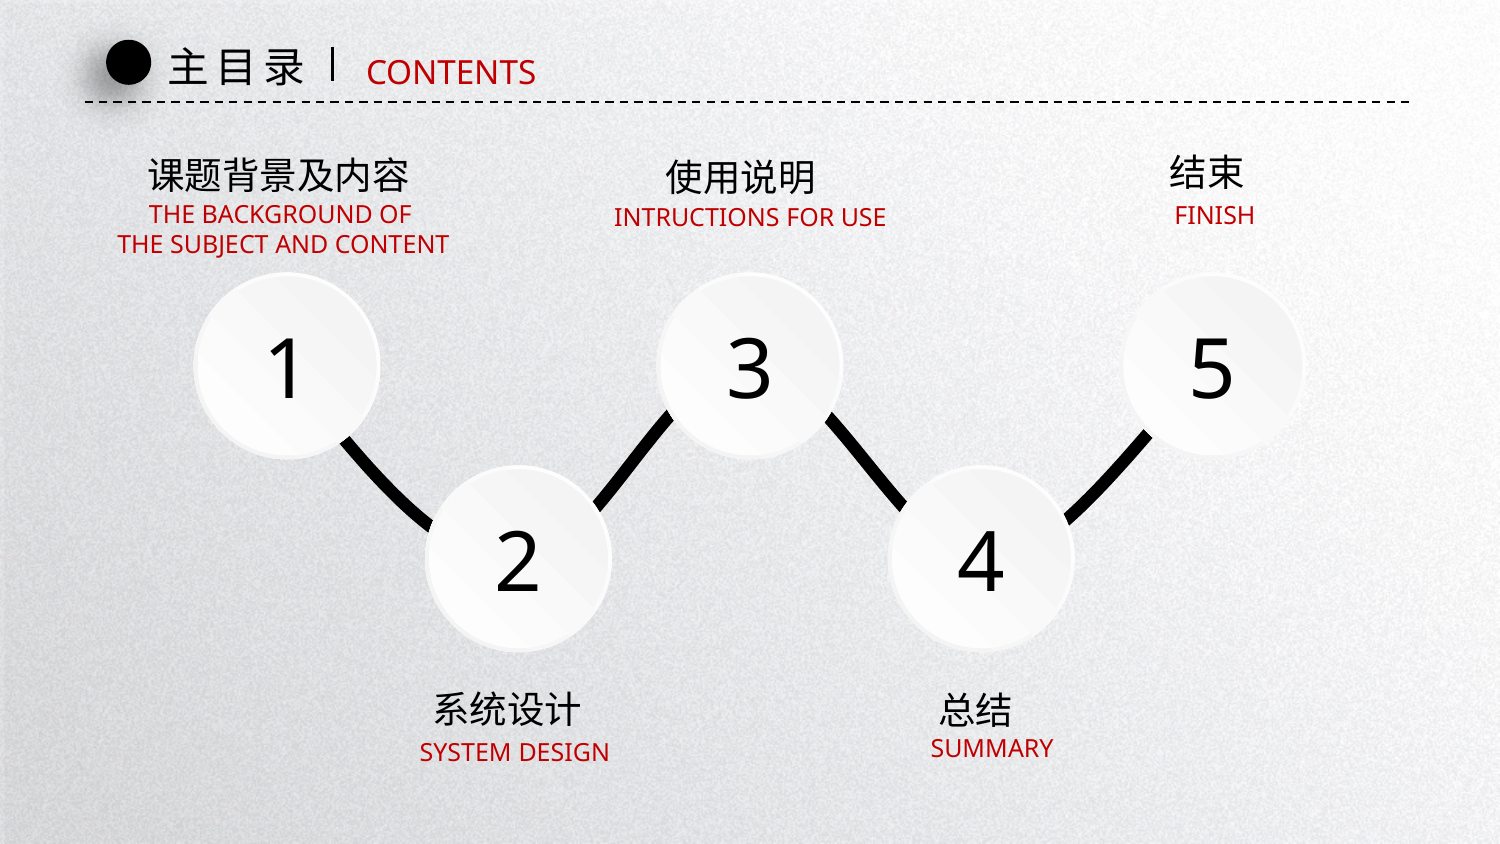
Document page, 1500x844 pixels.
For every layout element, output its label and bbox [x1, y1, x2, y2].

text_box [193, 272, 381, 460]
text_box [1119, 272, 1307, 460]
text_box [887, 465, 1076, 653]
text_box [424, 465, 613, 653]
text_box [656, 272, 844, 460]
picture [0, 0, 1500, 844]
